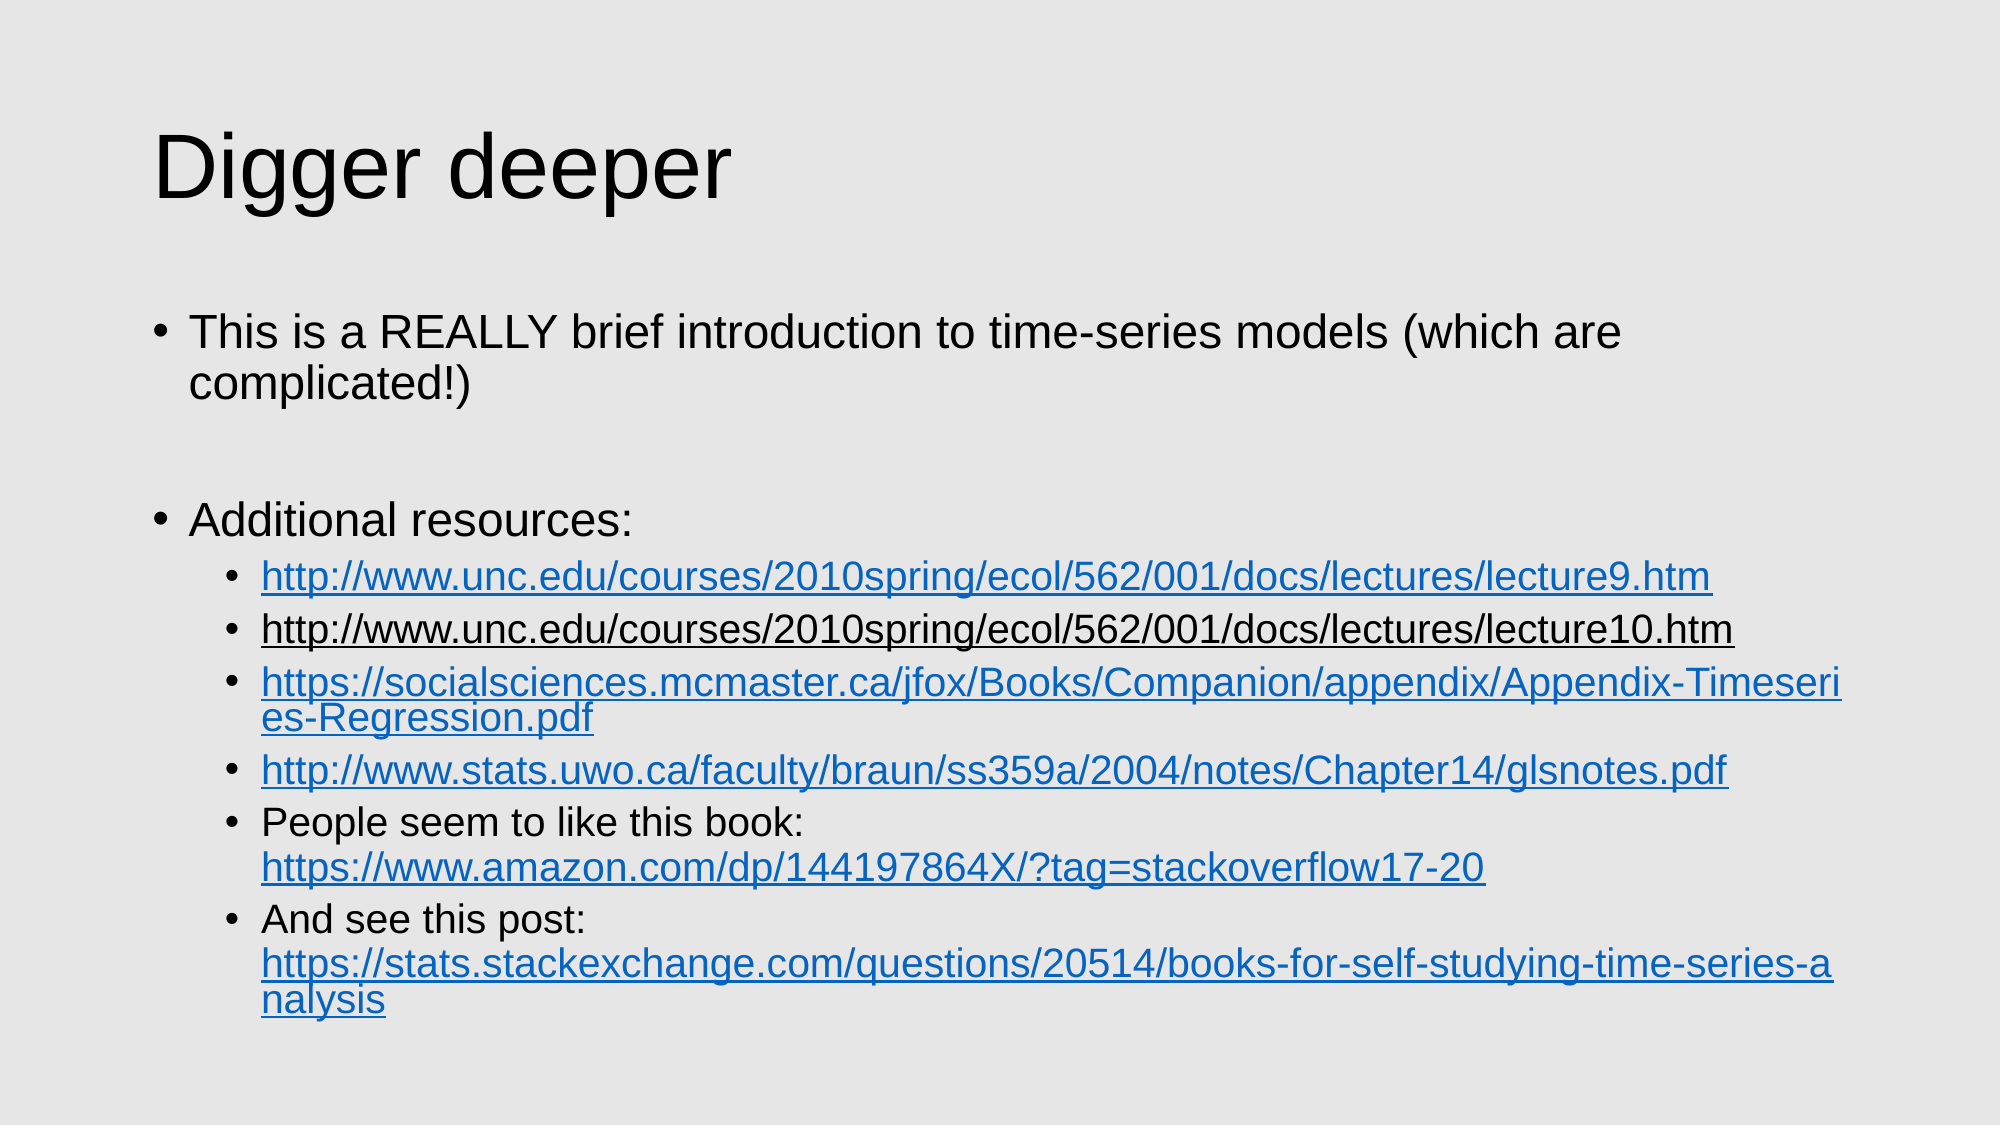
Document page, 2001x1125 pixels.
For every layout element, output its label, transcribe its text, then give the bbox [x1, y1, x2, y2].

title Digger deeper [137, 59, 1863, 278]
list This is a REALLY brief introduction to time-series models (which are complicated!) Additional resources: http://www.unc.edu/courses/2010spring/ecol/562/001/docs/lectures/lecture9.htm http://www.unc.edu/courses/2010spring/ecol/562/001/docs/lectures/lecture10.htm https://socialsciences.mcmaster.ca/jfox/Books/Companion/appendix/Appendix-Timeseries-Regression.pdf http://www.stats.uwo.ca/faculty/braun/ss359a/2004/notes/Chapter14/glsnotes.pdf People seem to like this book: https://www.amazon.com/dp/144197864X/?tag=stackoverflow17-20 And see this post: https://stats.stackexchange.com/questions/20514/books-for-self-studying-time-series-analysis [137, 299, 1863, 1014]
